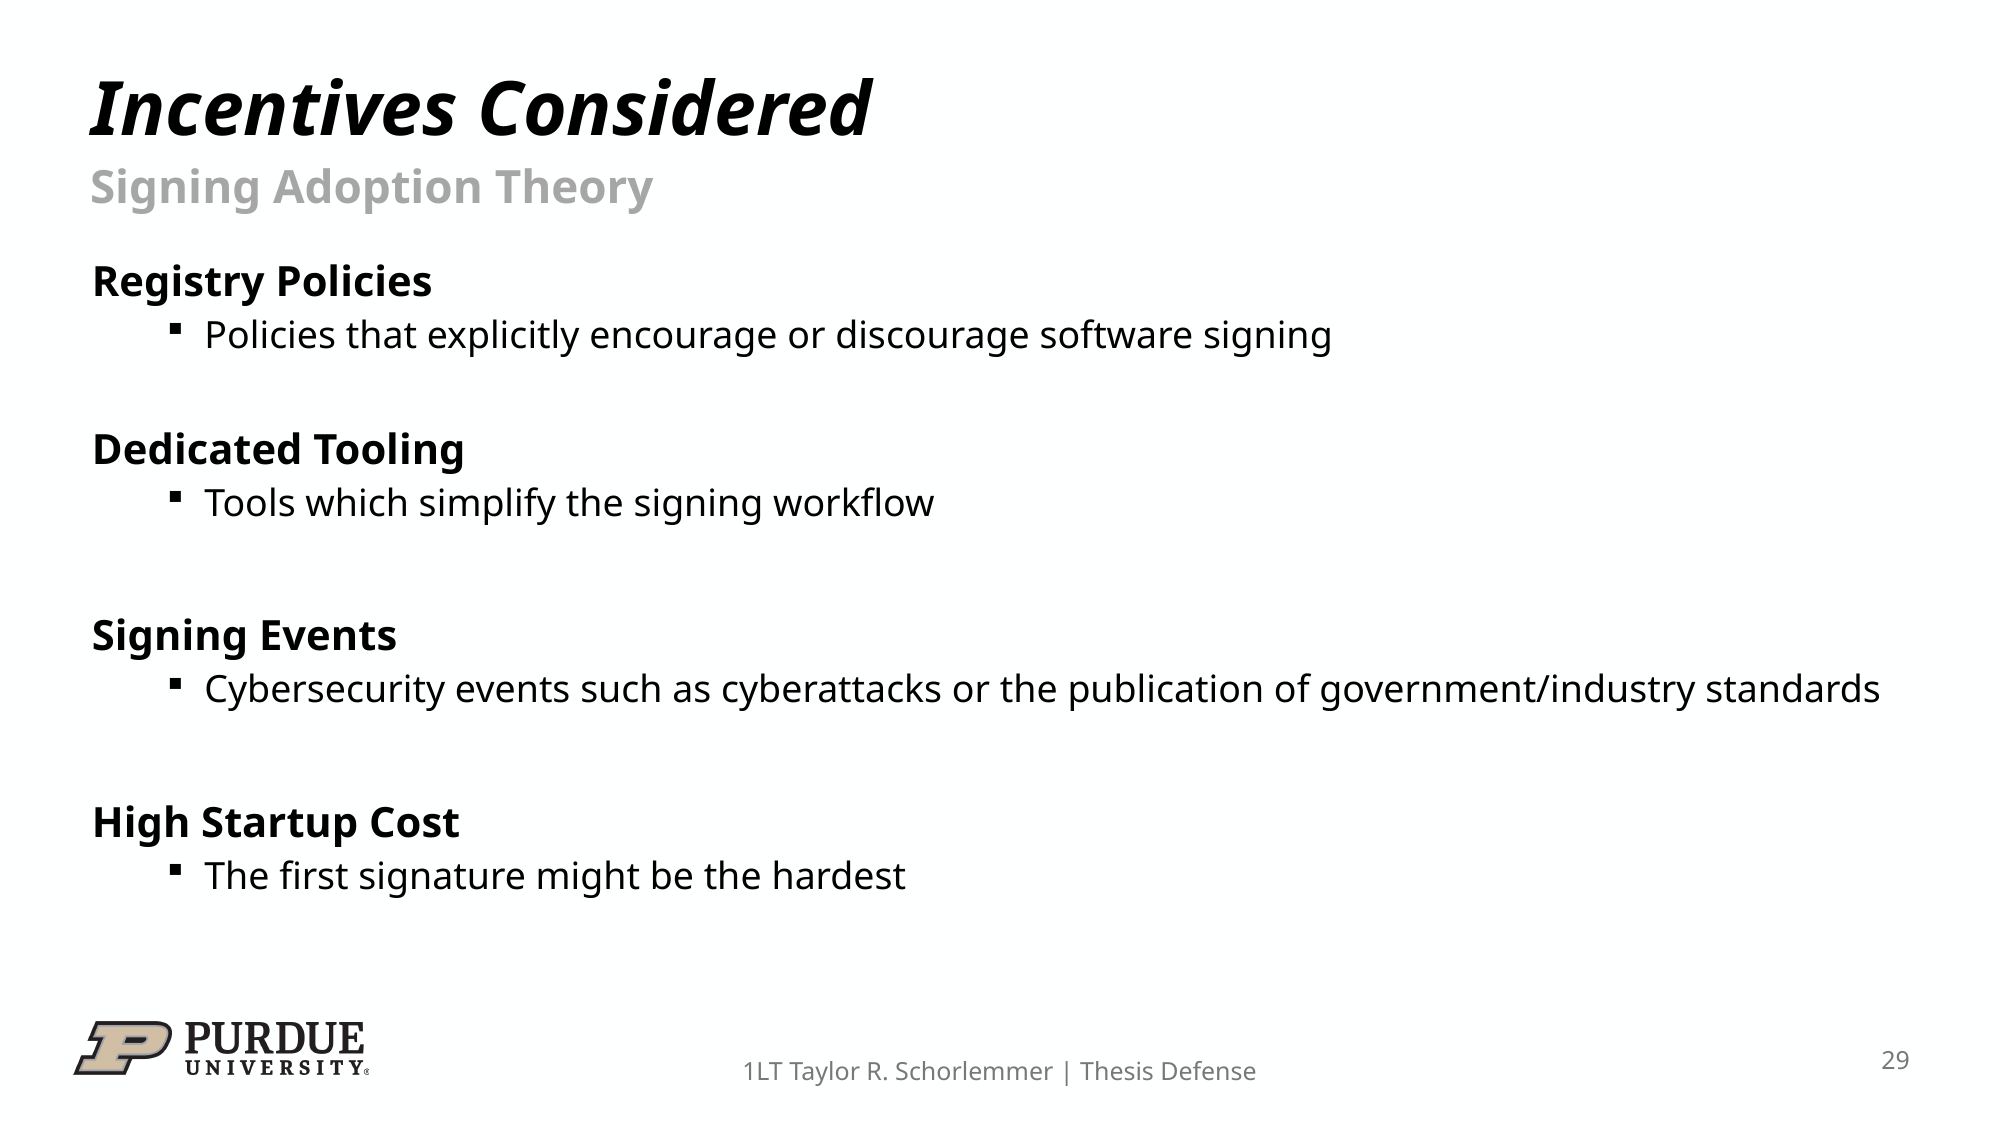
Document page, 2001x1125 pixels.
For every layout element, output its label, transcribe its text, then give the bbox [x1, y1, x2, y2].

list Registry Policies Policies that explicitly encourage or discourage software signing Dedicated Tooling Tools which simplify the signing workflow Signing Events Cybersecurity events such as cyberattacks or the publication of government/industry standards High Startup Cost The first signature might be the hardest [76, 253, 1925, 984]
list Signing Adoption Theory [75, 156, 1925, 217]
slide_number 29 [1730, 1031, 1925, 1092]
title Incentives Considered [76, 63, 1925, 156]
footer 1LT Taylor R. Schorlemmer | Thesis Defense [662, 1042, 1338, 1103]
